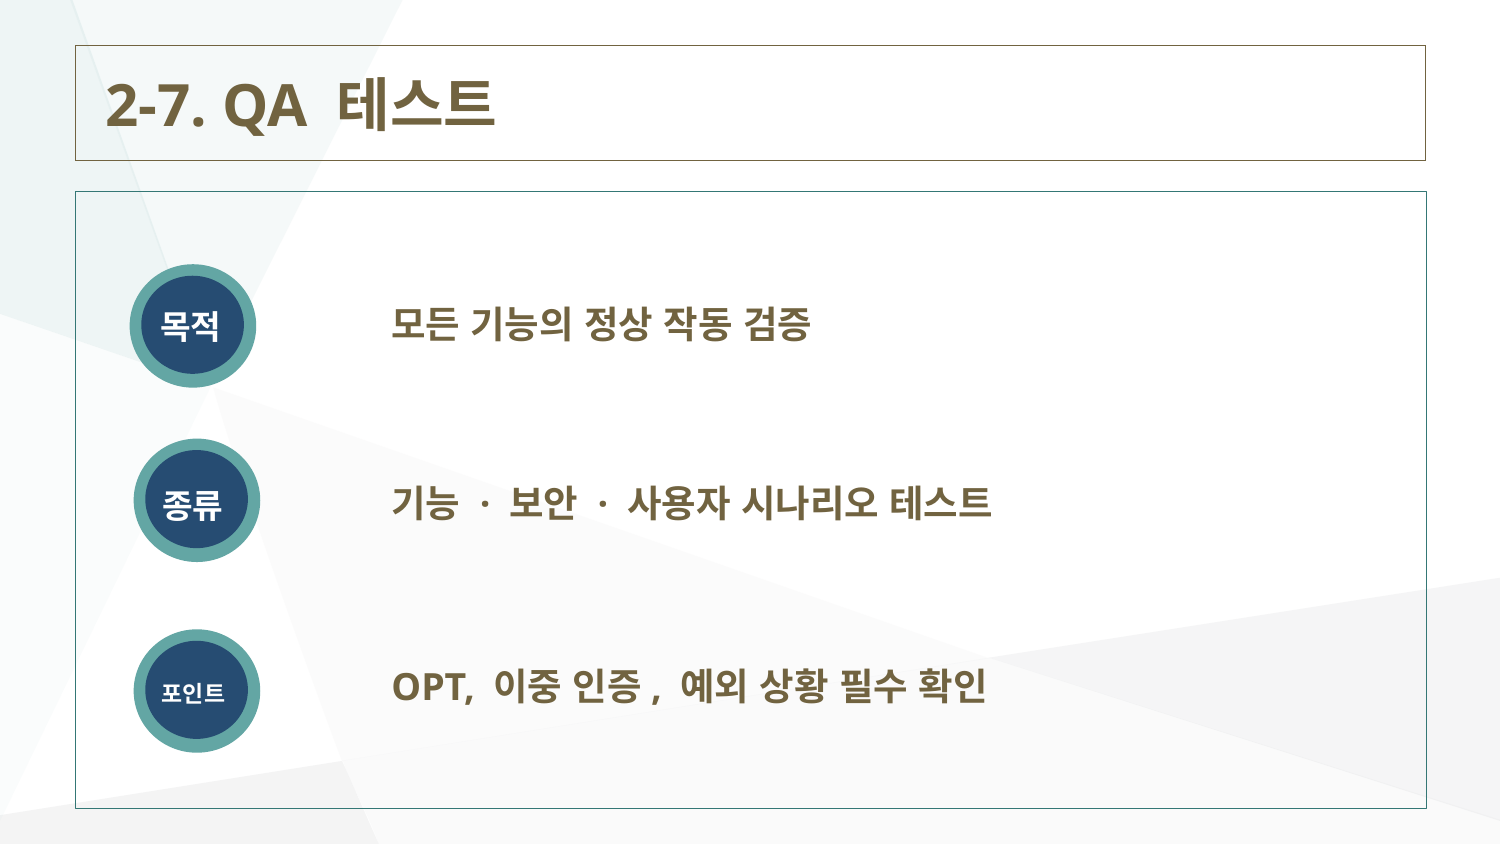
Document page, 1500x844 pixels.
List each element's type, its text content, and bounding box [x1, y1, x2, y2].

text_box 2-7. QA 테스트 [75, 45, 1426, 161]
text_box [129, 263, 257, 388]
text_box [133, 438, 261, 563]
text_box [73, 190, 1428, 810]
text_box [133, 629, 261, 753]
